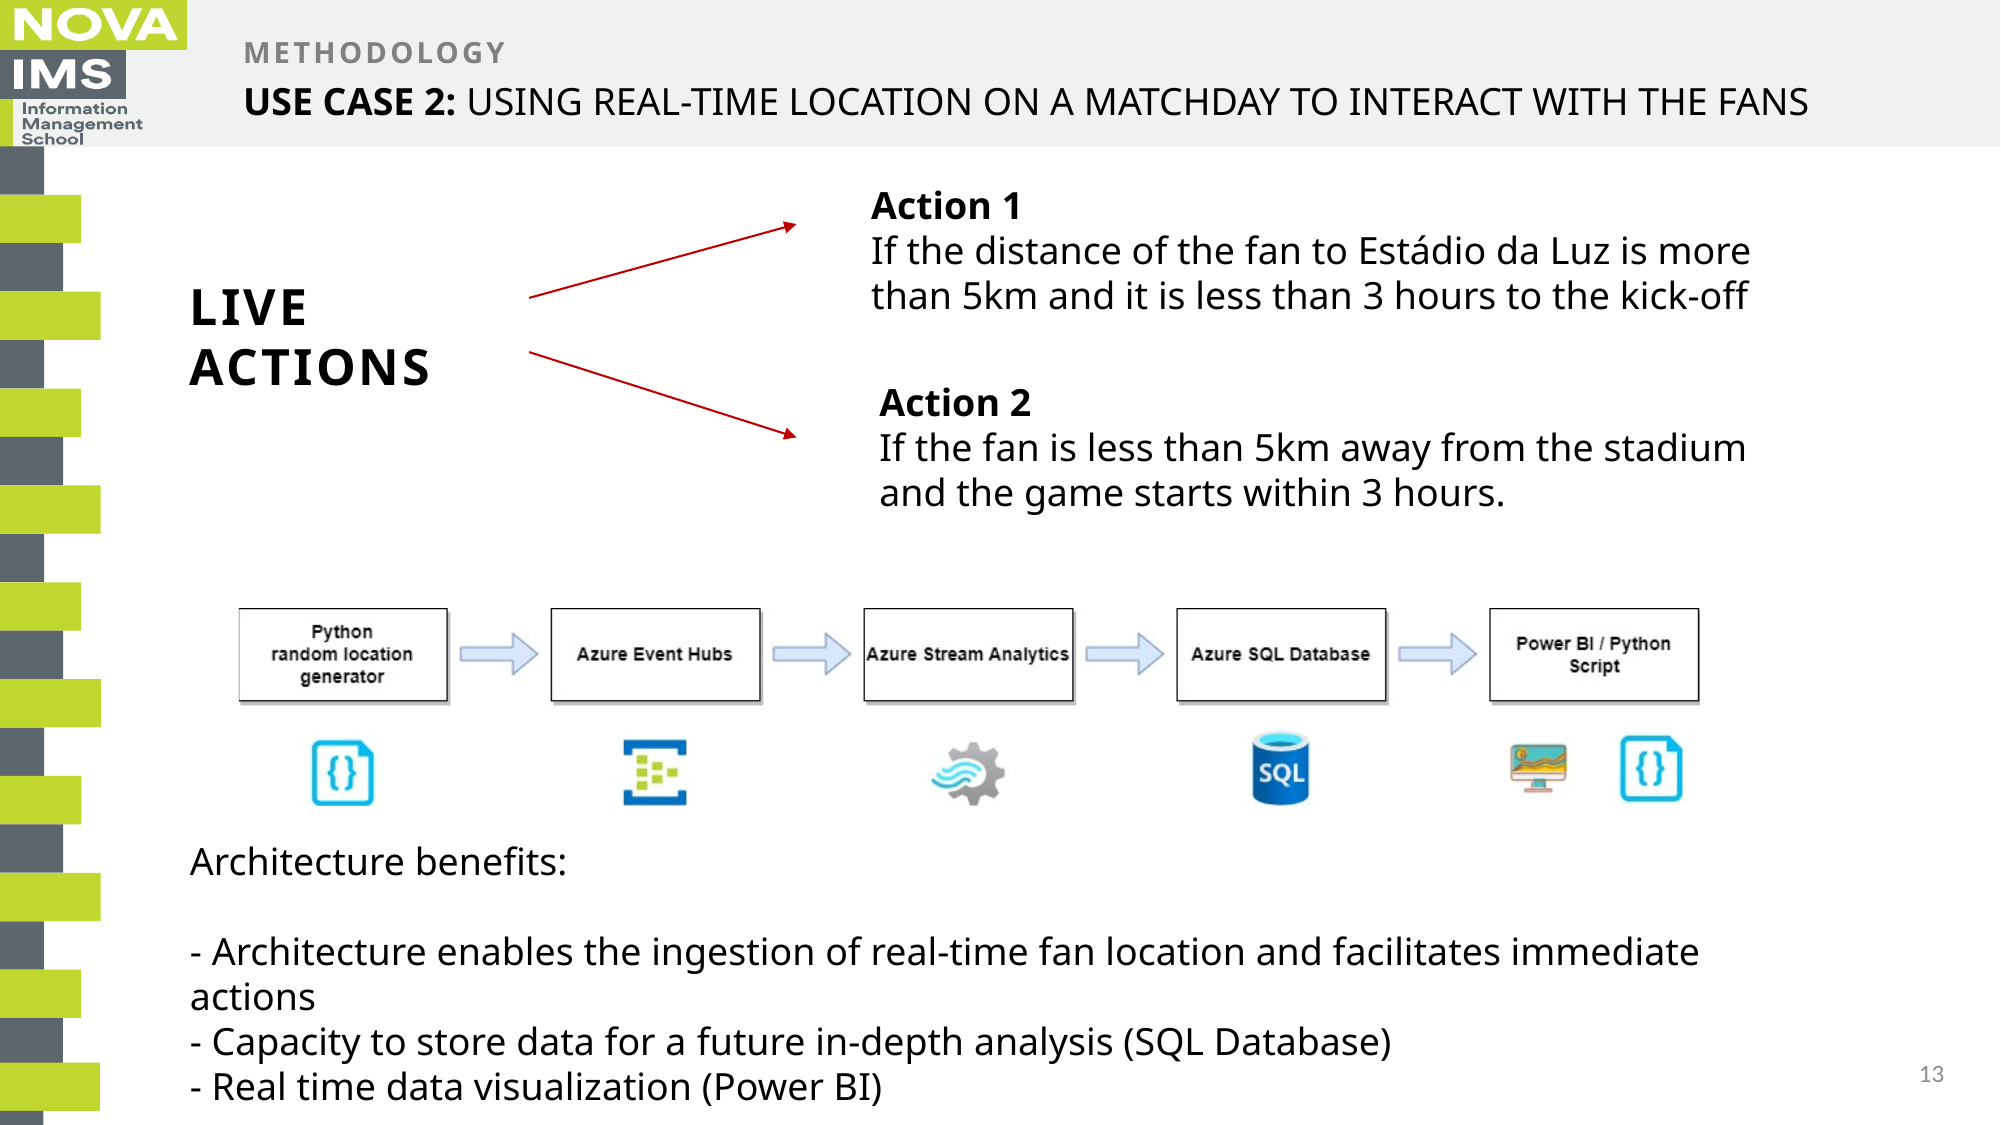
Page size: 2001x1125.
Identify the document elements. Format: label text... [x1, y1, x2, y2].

text_box Architecture benefits: - Architecture enables the ingestion of real-time fan location and facilitates immediate actions - Capacity to store data for a future in-depth analysis (SQL Database) - Real time data visualization (Power BI) [175, 830, 1754, 1115]
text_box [529, 352, 797, 438]
text_box METHODOLOGY USE CASE 2: USING REAL-TIME LOCATION ON A MATCHDAY TO INTERACT WITH THE FANS [228, 2, 1960, 148]
picture [238, 608, 1700, 806]
text_box Action 1 If the distance of the fan to Estádio da Luz is more than 5km and it is less than 3 hours to the kick-off [856, 174, 1769, 325]
slide_number 13 [1754, 1042, 1960, 1103]
text_box LIVE ACTIONS [175, 268, 487, 403]
text_box Action 2 If the fan is less than 5km away from the stadium and the game starts within 3 hours. [864, 371, 1778, 522]
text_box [529, 223, 797, 298]
